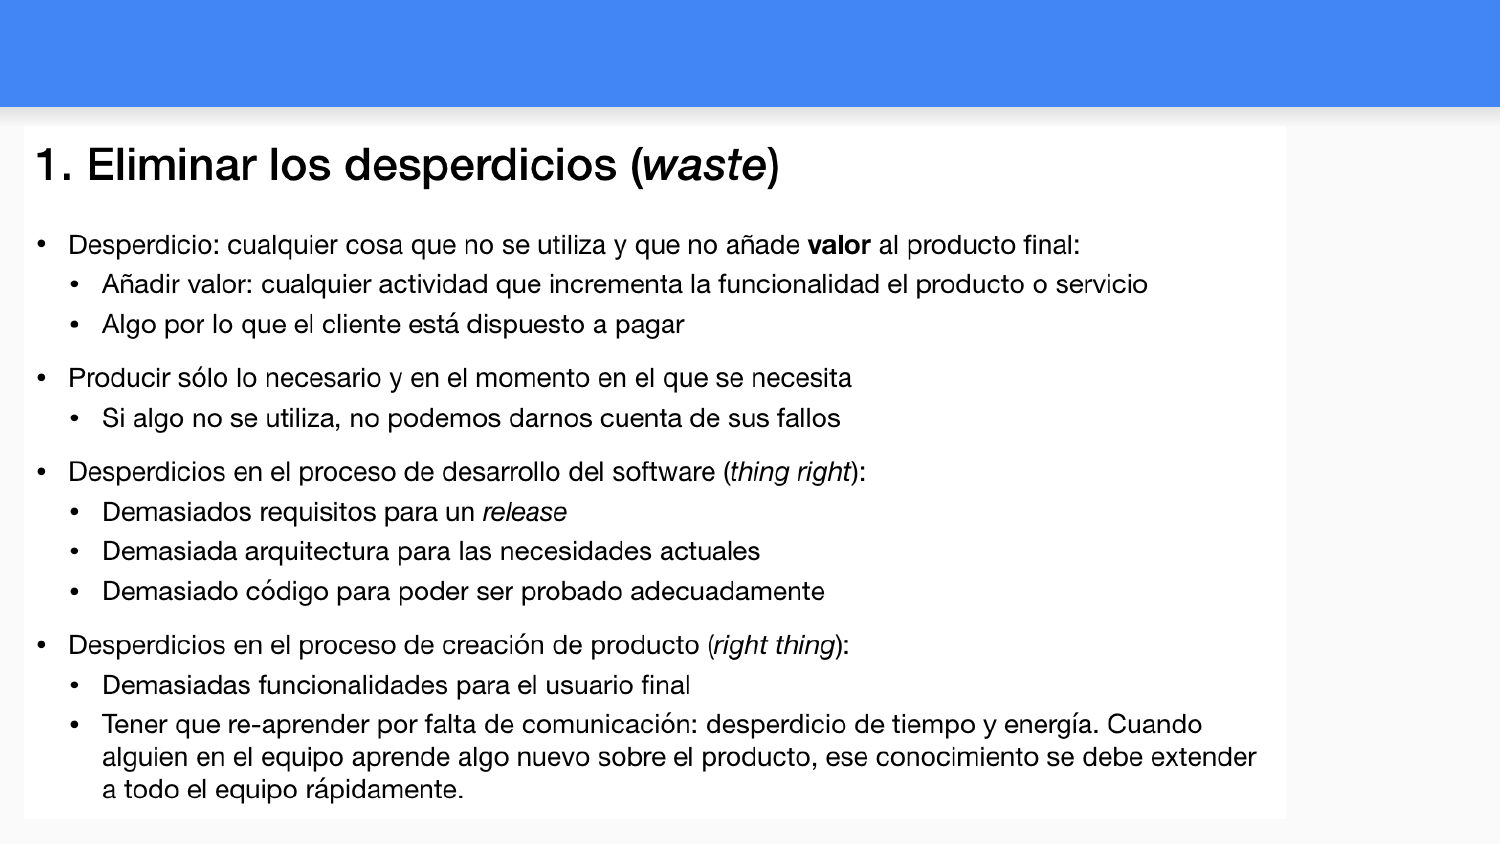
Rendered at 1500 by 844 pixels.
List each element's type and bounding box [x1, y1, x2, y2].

picture [24, 126, 1287, 819]
